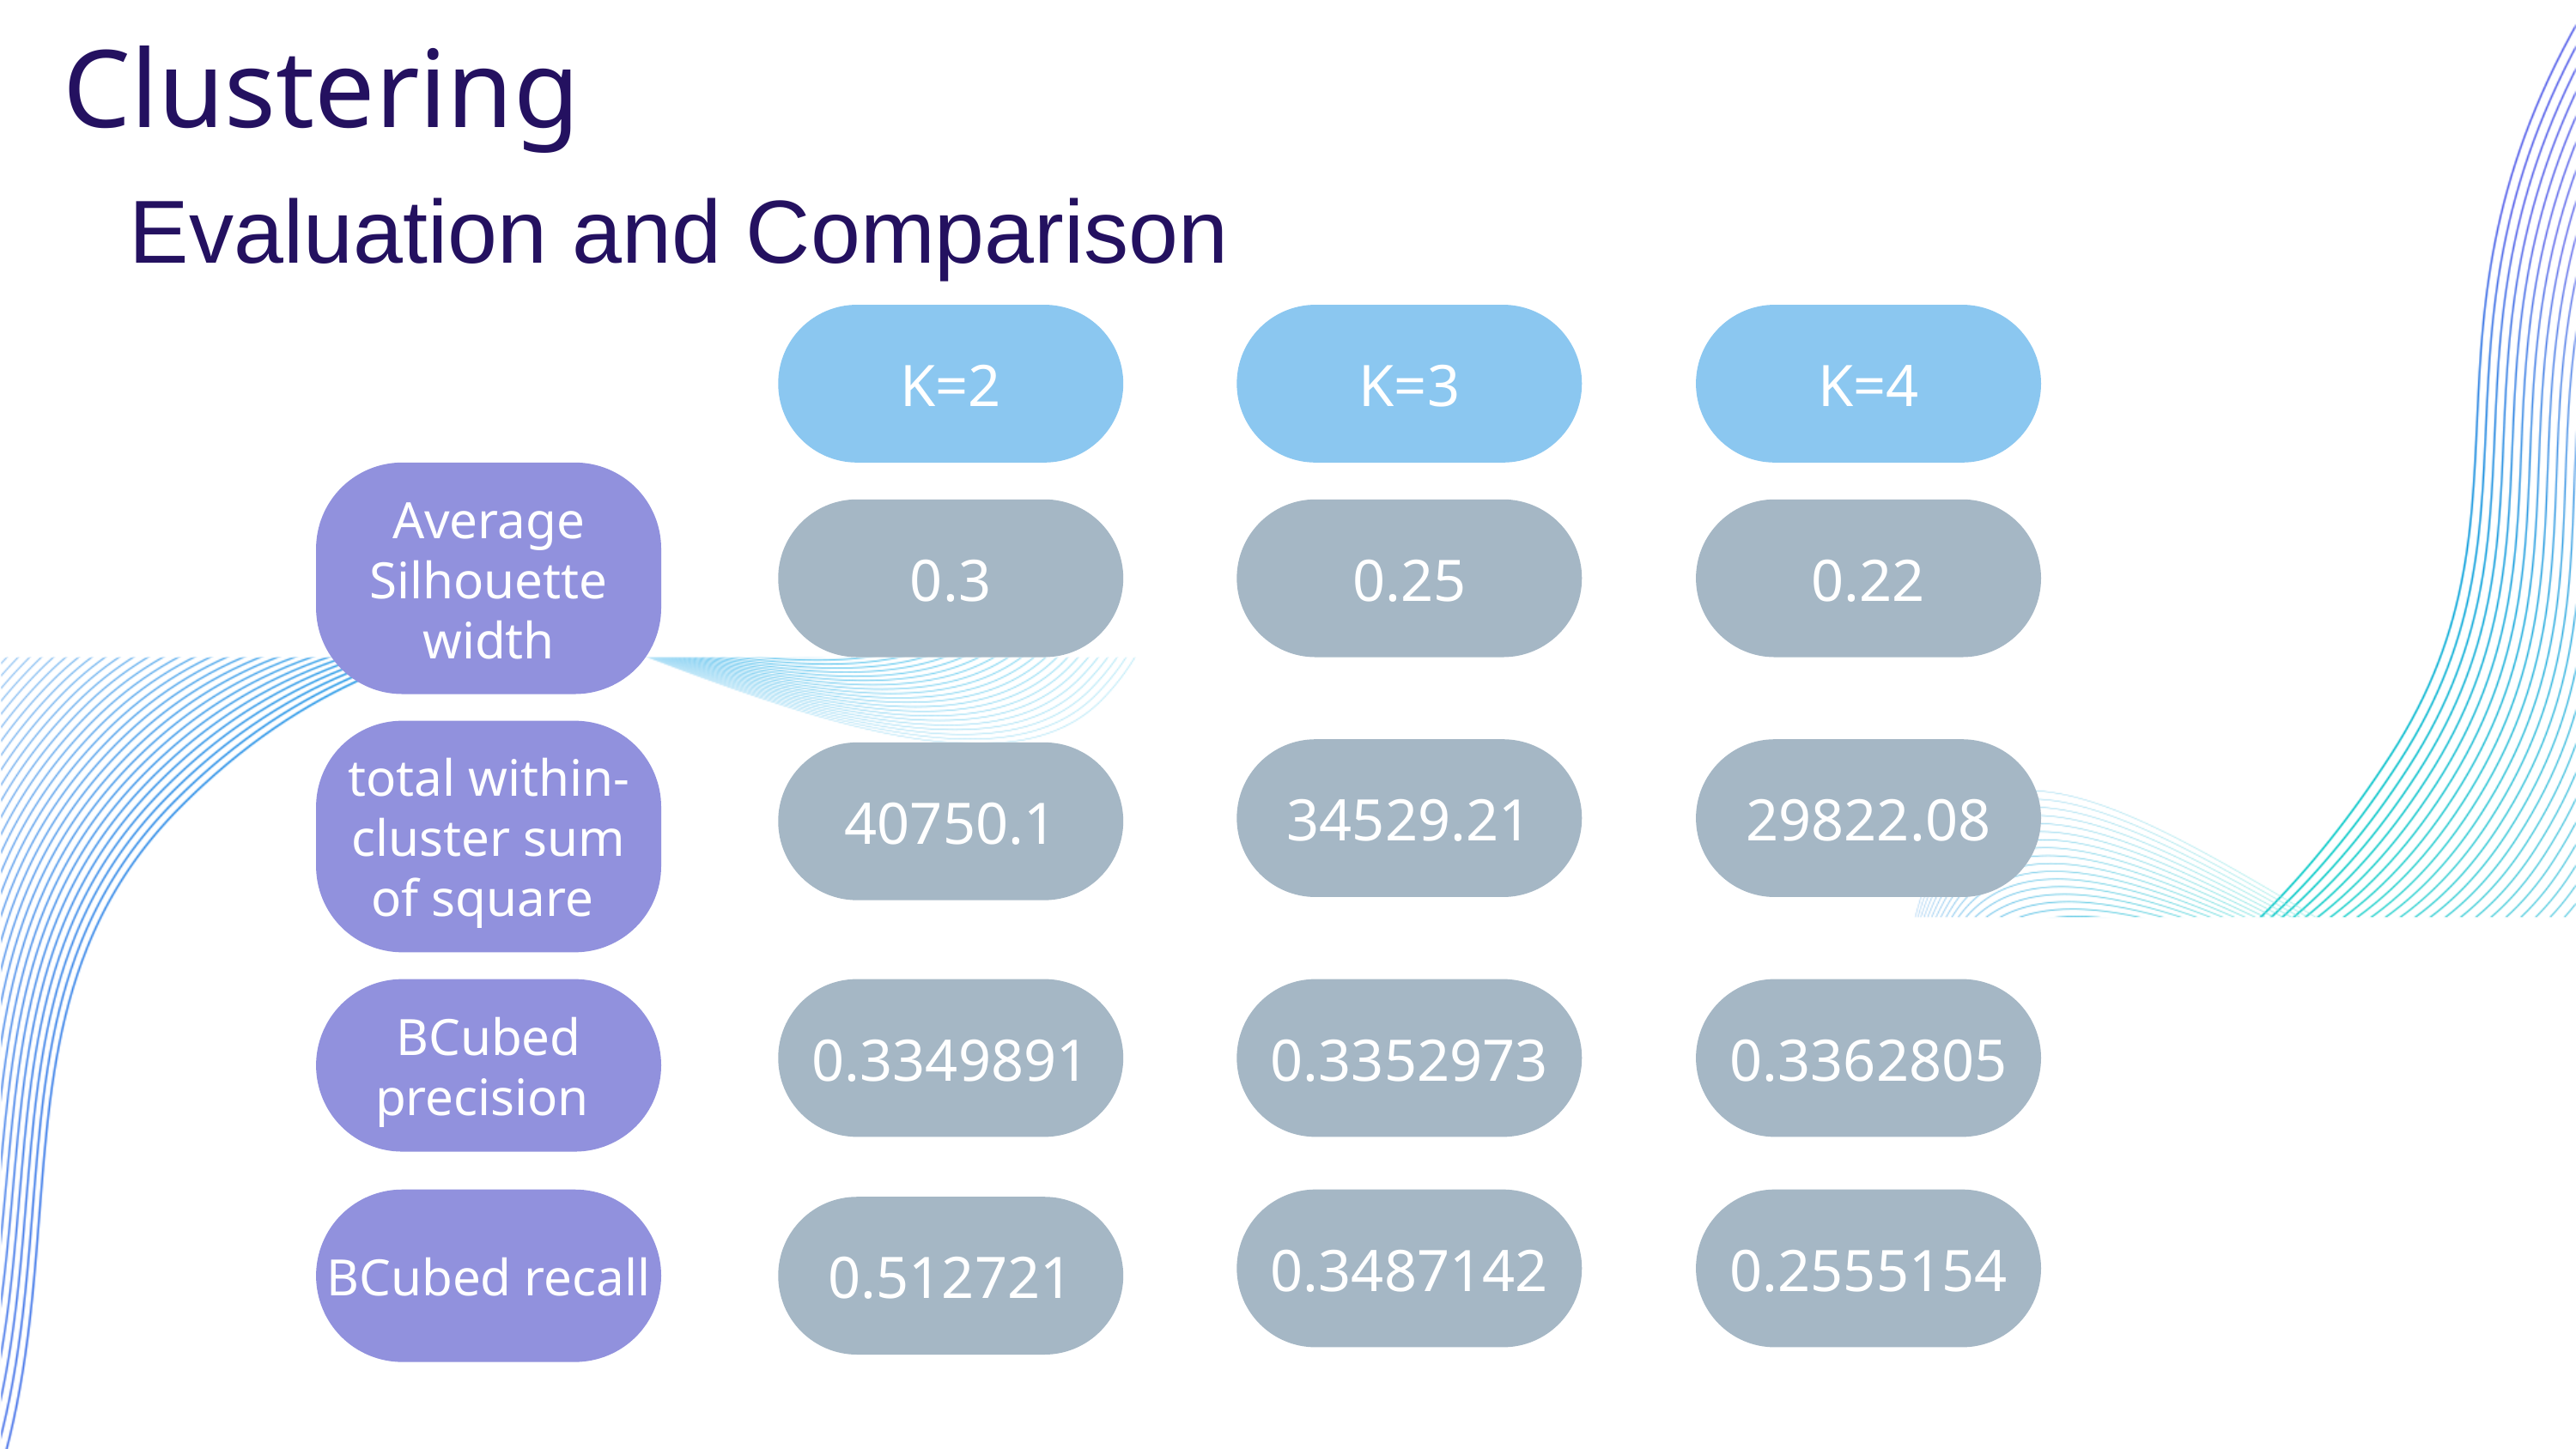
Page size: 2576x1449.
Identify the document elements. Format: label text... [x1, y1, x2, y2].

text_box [1695, 738, 2042, 898]
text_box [1695, 304, 2042, 464]
text_box [1905, 6, 2576, 919]
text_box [1236, 499, 1583, 658]
text_box [0, 657, 1189, 1449]
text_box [777, 499, 1124, 658]
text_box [315, 1189, 662, 1362]
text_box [1236, 738, 1583, 898]
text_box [315, 462, 662, 694]
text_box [315, 979, 662, 1152]
text_box Clustering [63, 20, 2208, 149]
text_box Evaluation and Comparison [129, 173, 2042, 281]
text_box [315, 720, 662, 953]
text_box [1236, 979, 1583, 1137]
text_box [1695, 1189, 2042, 1348]
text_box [777, 1196, 1124, 1355]
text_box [1695, 499, 2042, 658]
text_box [777, 304, 1124, 464]
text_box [777, 742, 1124, 900]
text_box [1236, 304, 1583, 464]
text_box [777, 979, 1124, 1137]
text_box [1695, 979, 2042, 1137]
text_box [1236, 1189, 1583, 1348]
